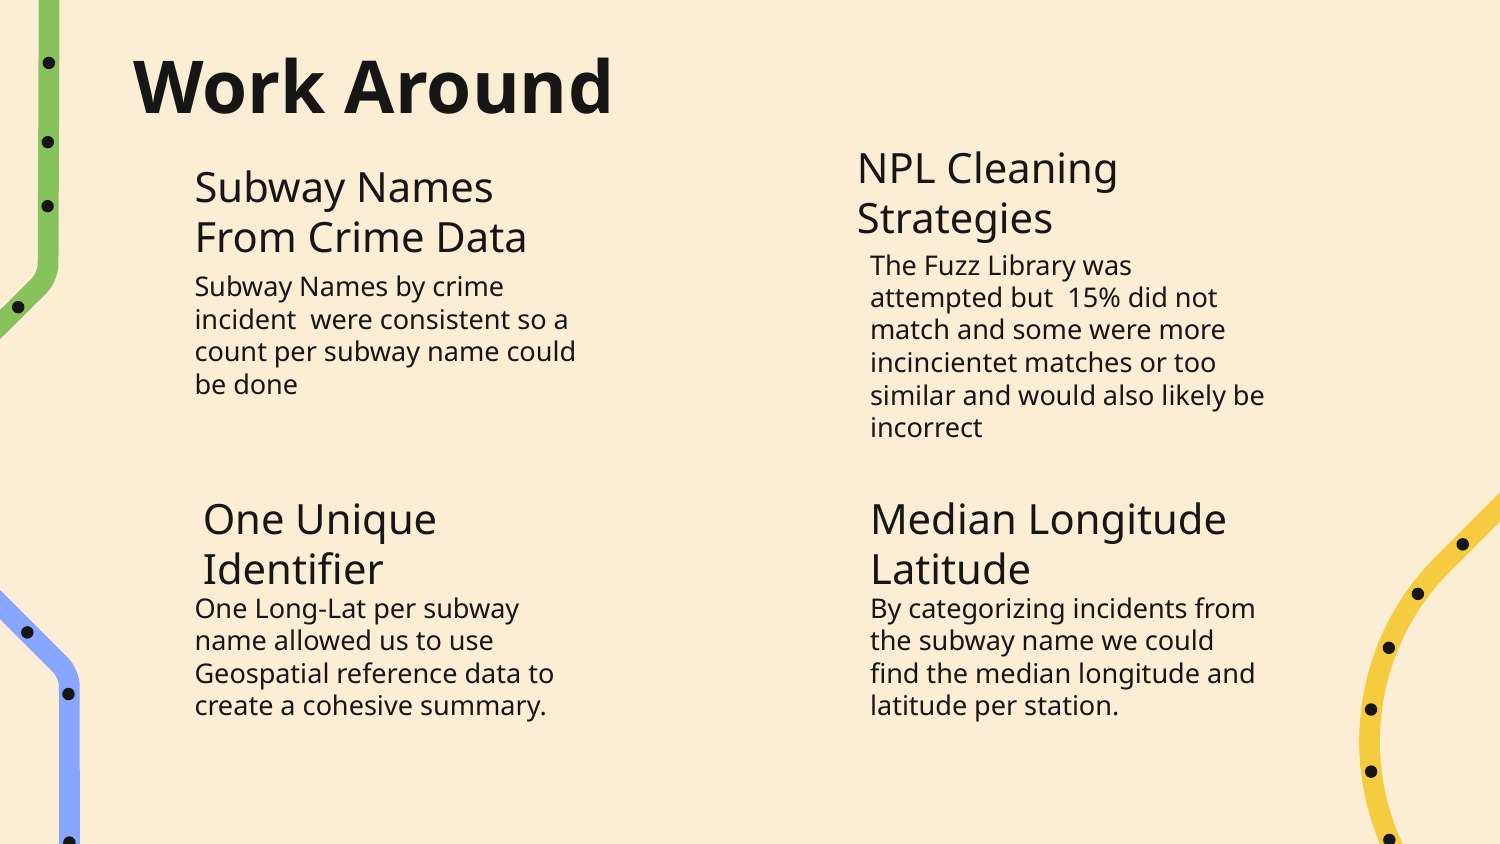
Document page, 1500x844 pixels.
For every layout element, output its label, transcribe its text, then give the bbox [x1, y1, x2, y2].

subtitle One Unique Identifier [187, 509, 615, 577]
subtitle Subway Names by crime incident were consistent so a count per subway name could be done [179, 254, 607, 417]
subtitle The Fuzz Library was attempted but 15% did not match and some were more incincientet matches or too similar and would also likely be incorrect [854, 232, 1282, 422]
title Work Around [118, 25, 750, 215]
subtitle Median Longitude Latitude [854, 509, 1282, 577]
subtitle By categorizing incidents from the subway name we could find the median longitude and latitude per station. [854, 577, 1282, 738]
subtitle NPL Cleaning Strategies [841, 158, 1269, 226]
subtitle Subway Names From Crime Data [179, 177, 607, 245]
subtitle One Long-Lat per subway name allowed us to use Geospatial reference data to create a cohesive summary. [179, 576, 607, 738]
